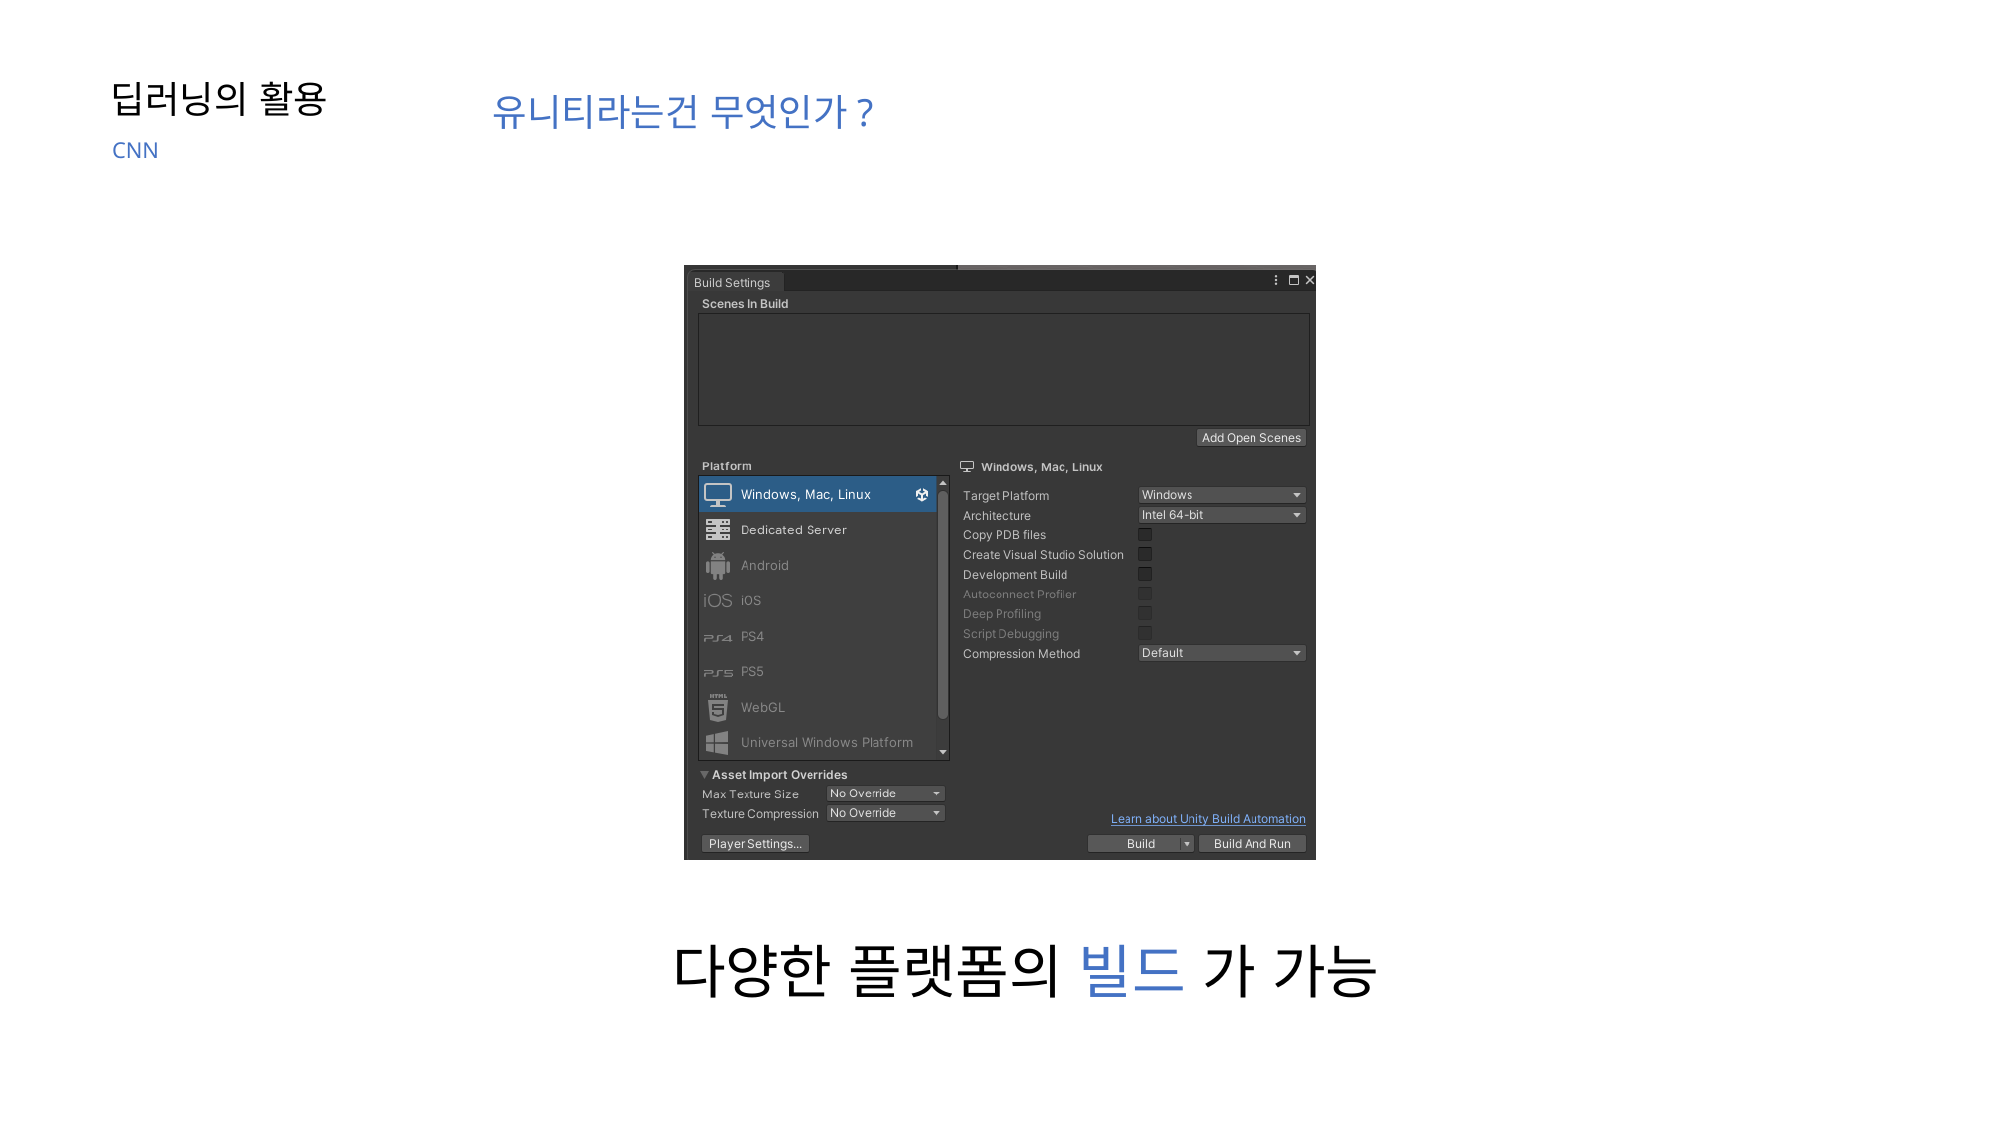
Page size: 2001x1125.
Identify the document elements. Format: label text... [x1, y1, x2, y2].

text_box 유니티라는건 무엇인가? [477, 81, 889, 142]
text_box 다양한 플랫폼의 빌드 가 가능 [182, 928, 1869, 1013]
text_box CNN [97, 129, 286, 171]
text_box 딥러닝의 활용 [96, 68, 828, 129]
picture [684, 265, 1316, 860]
